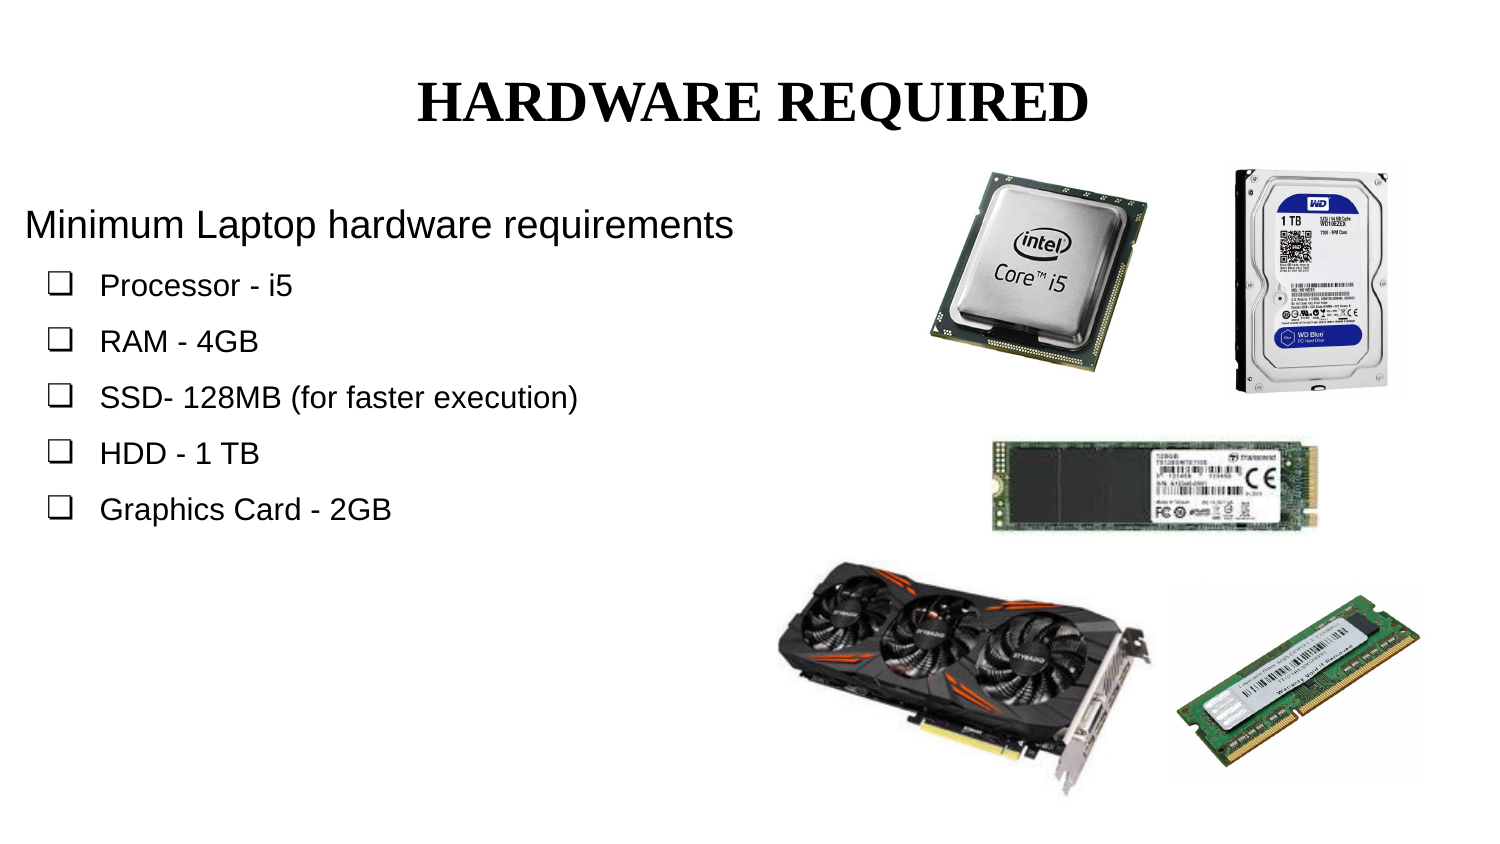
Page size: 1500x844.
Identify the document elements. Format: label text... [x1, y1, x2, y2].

picture [927, 167, 1151, 375]
title HARDWARE REQUIRED [160, 48, 1349, 143]
picture [774, 432, 1320, 803]
picture [1226, 159, 1406, 403]
picture [1169, 581, 1426, 783]
text_box Minimum Laptop hardware requirements Processor - i5 RAM - 4GB SSD- 128MB (for faster execution) HDD - 1 TB Graphics Card - 2GB [9, 160, 761, 595]
